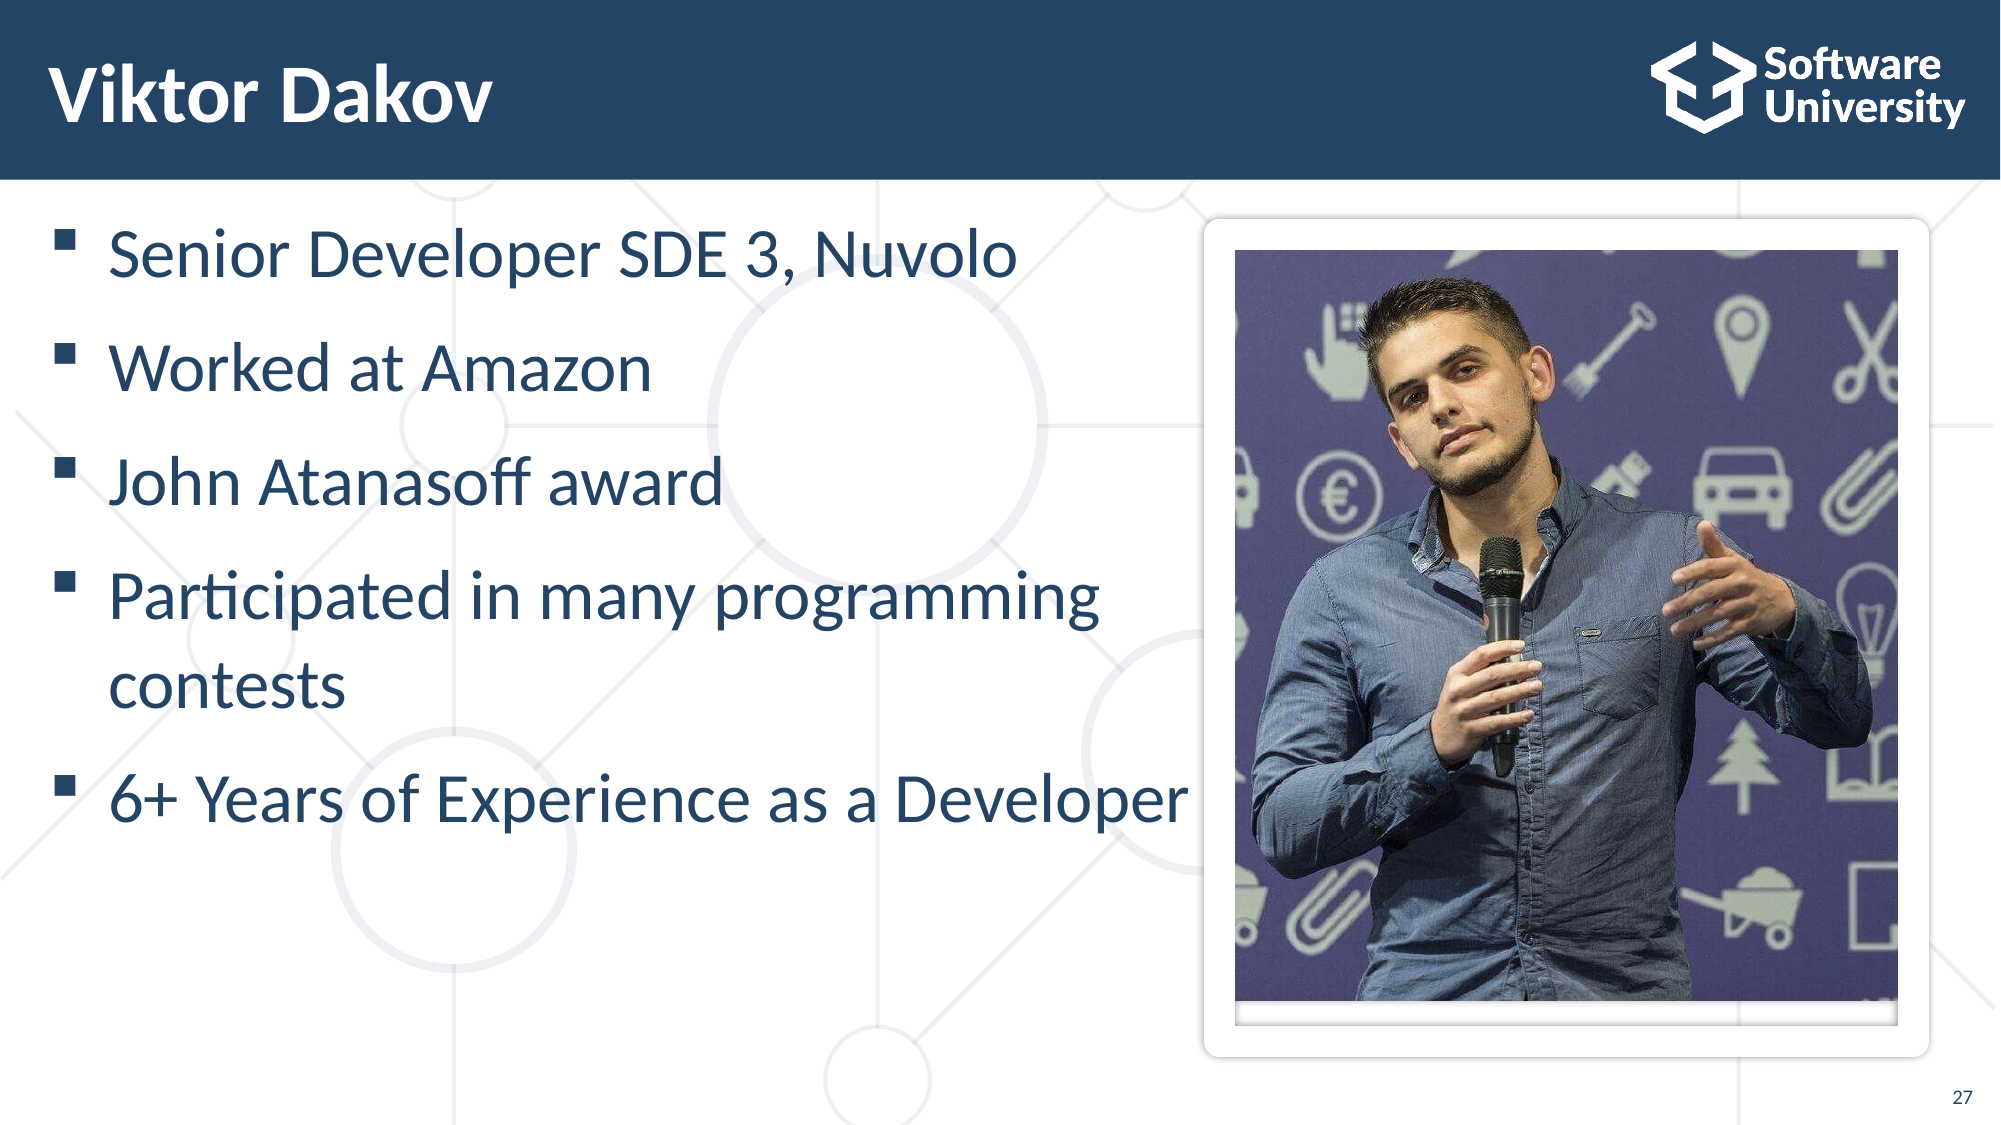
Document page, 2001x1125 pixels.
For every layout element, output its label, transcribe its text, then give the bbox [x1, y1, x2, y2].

title Viktor Dakov [31, 16, 1625, 162]
list Senior Developer SDE 3, Nuvolo Worked at Amazon John Atanasoff award Participated in many programming contests 6+ Years of Experience as a Developer [31, 196, 1970, 1104]
picture [1651, 41, 1966, 134]
picture [1234, 249, 1898, 1026]
slide_number 27 [1927, 1067, 1989, 1117]
